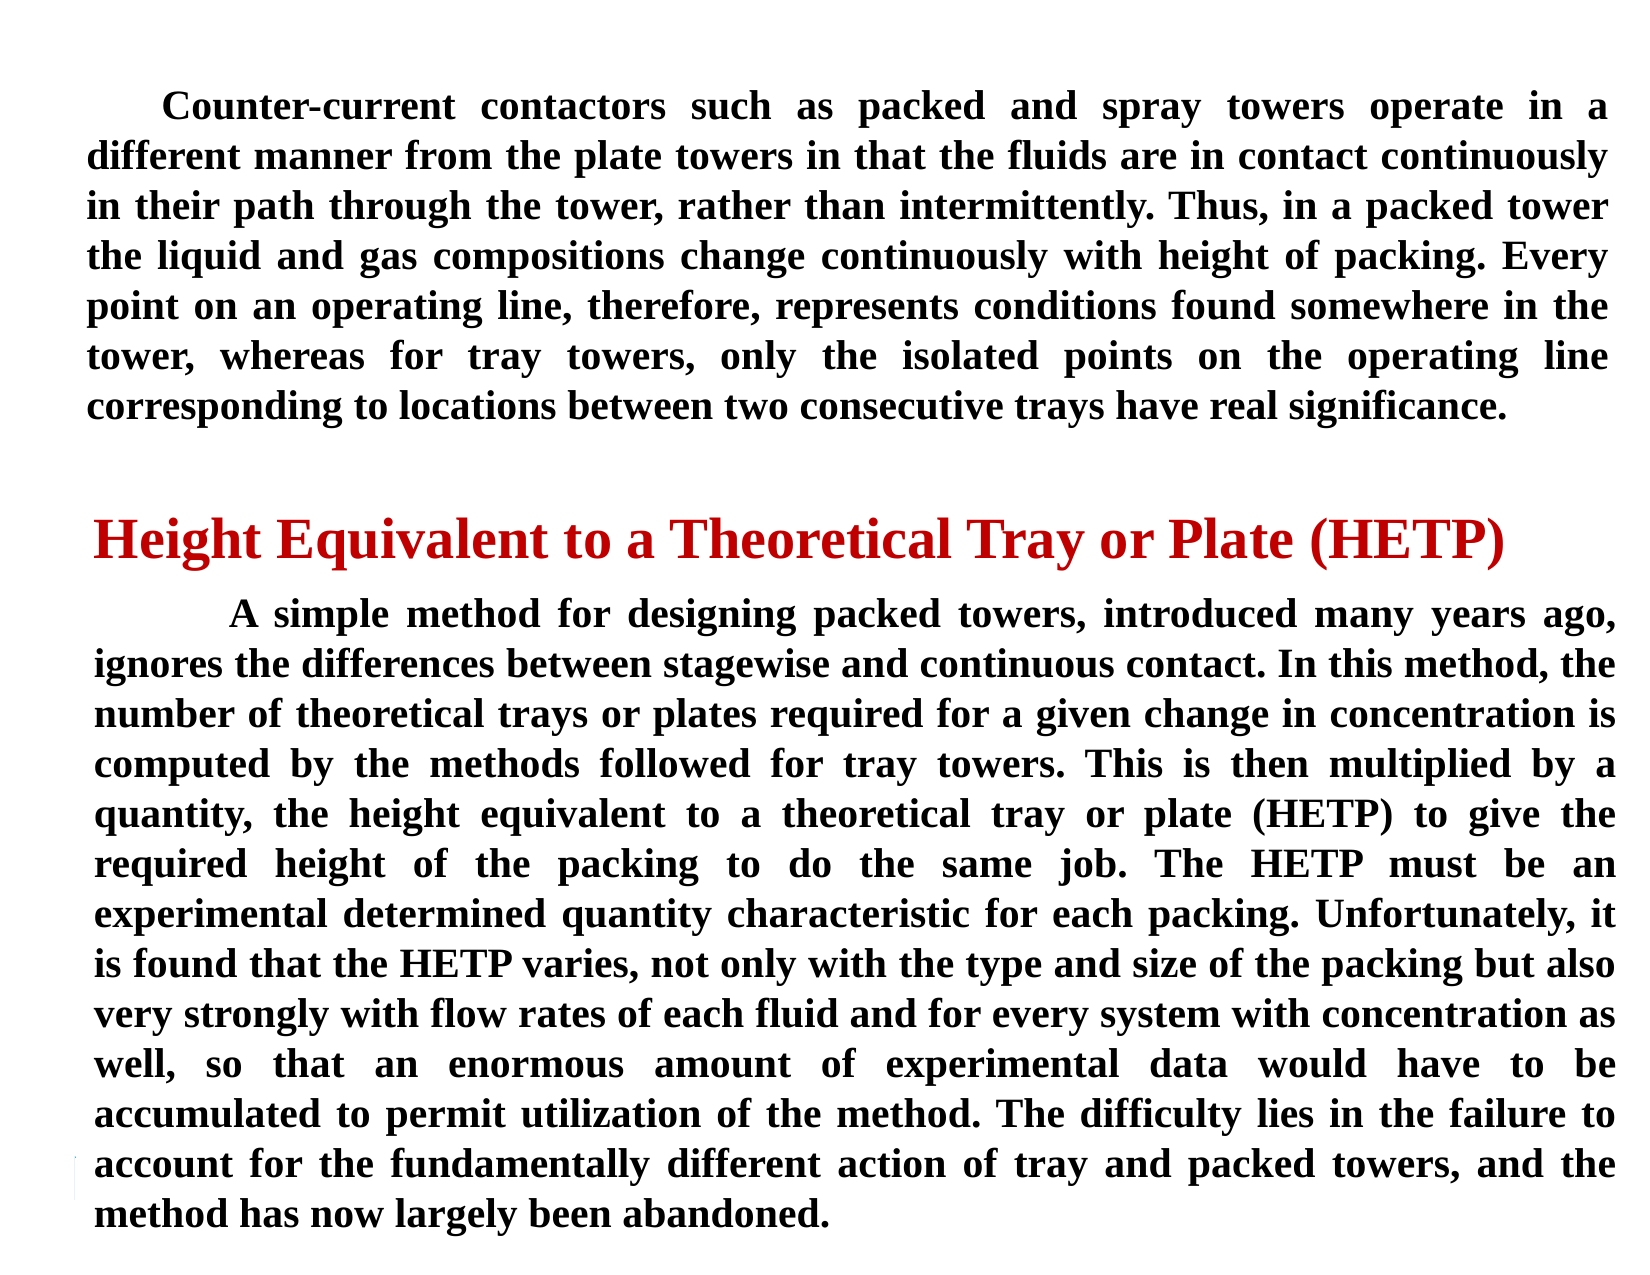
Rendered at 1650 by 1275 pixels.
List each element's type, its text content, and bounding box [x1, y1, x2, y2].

text_box Height Equivalent to a Theoretical Tray or Plate (HETP) [79, 492, 1544, 578]
text_box A simple method for designing packed towers, introduced many years ago, ignores the differences between stagewise and continuous contact. In this method, the number of theoretical trays or plates required for a given change in concentration is computed by the methods followed for tray towers. This is then multiplied by a quantity, the height equivalent to a theoretical tray or plate (HETP) to give the required height of the packing to do the same job. The HETP must be an experimental determined quantity characteristic for each packing. Unfortunately, it is found that the HETP varies, not only with the type and size of the packing but also very strongly with flow rates of each fluid and for every system with concentration as well, so that an enormous amount of experimental data would have to be accumulated to permit utilization of the method. The difficulty lies in the failure to account for the fundamentally different action of tray and packed towers, and the method has now largely been abandoned. [79, 578, 1633, 1244]
text_box Counter-current contactors such as packed and spray towers operate in a different manner from the plate towers in that the fluids are in contact continuously in their path through the tower, rather than intermittently. Thus, in a packed tower the liquid and gas compositions change continuously with height of packing. Every point on an operating line, therefore, represents conditions found somewhere in the tower, whereas for tray towers, only the isolated points on the operating line corresponding to locations between two consecutive trays have real significance. [71, 70, 1625, 436]
